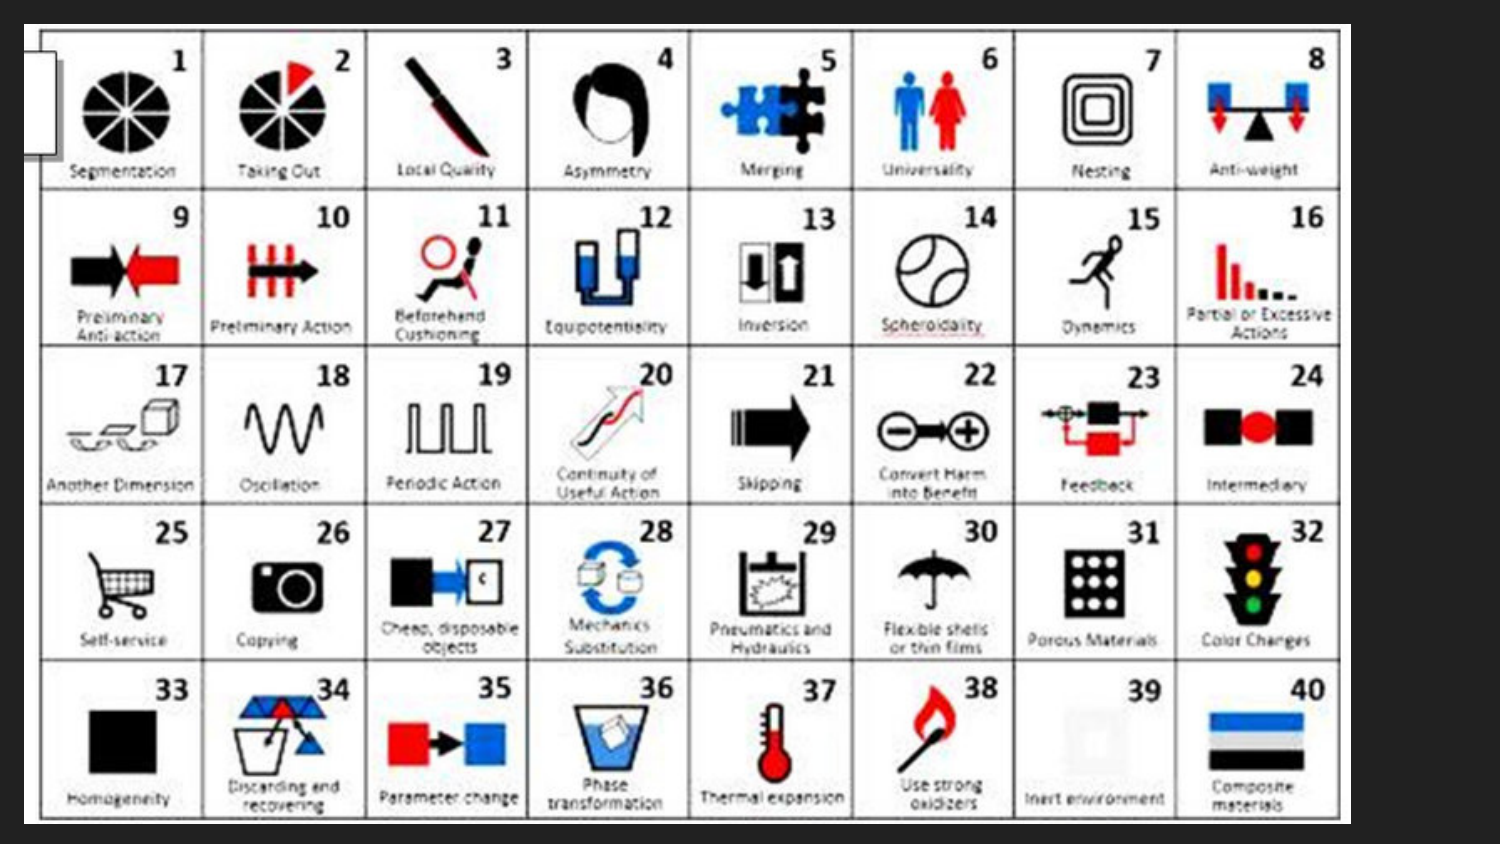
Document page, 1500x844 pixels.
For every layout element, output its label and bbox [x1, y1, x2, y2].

picture [24, 24, 1351, 824]
